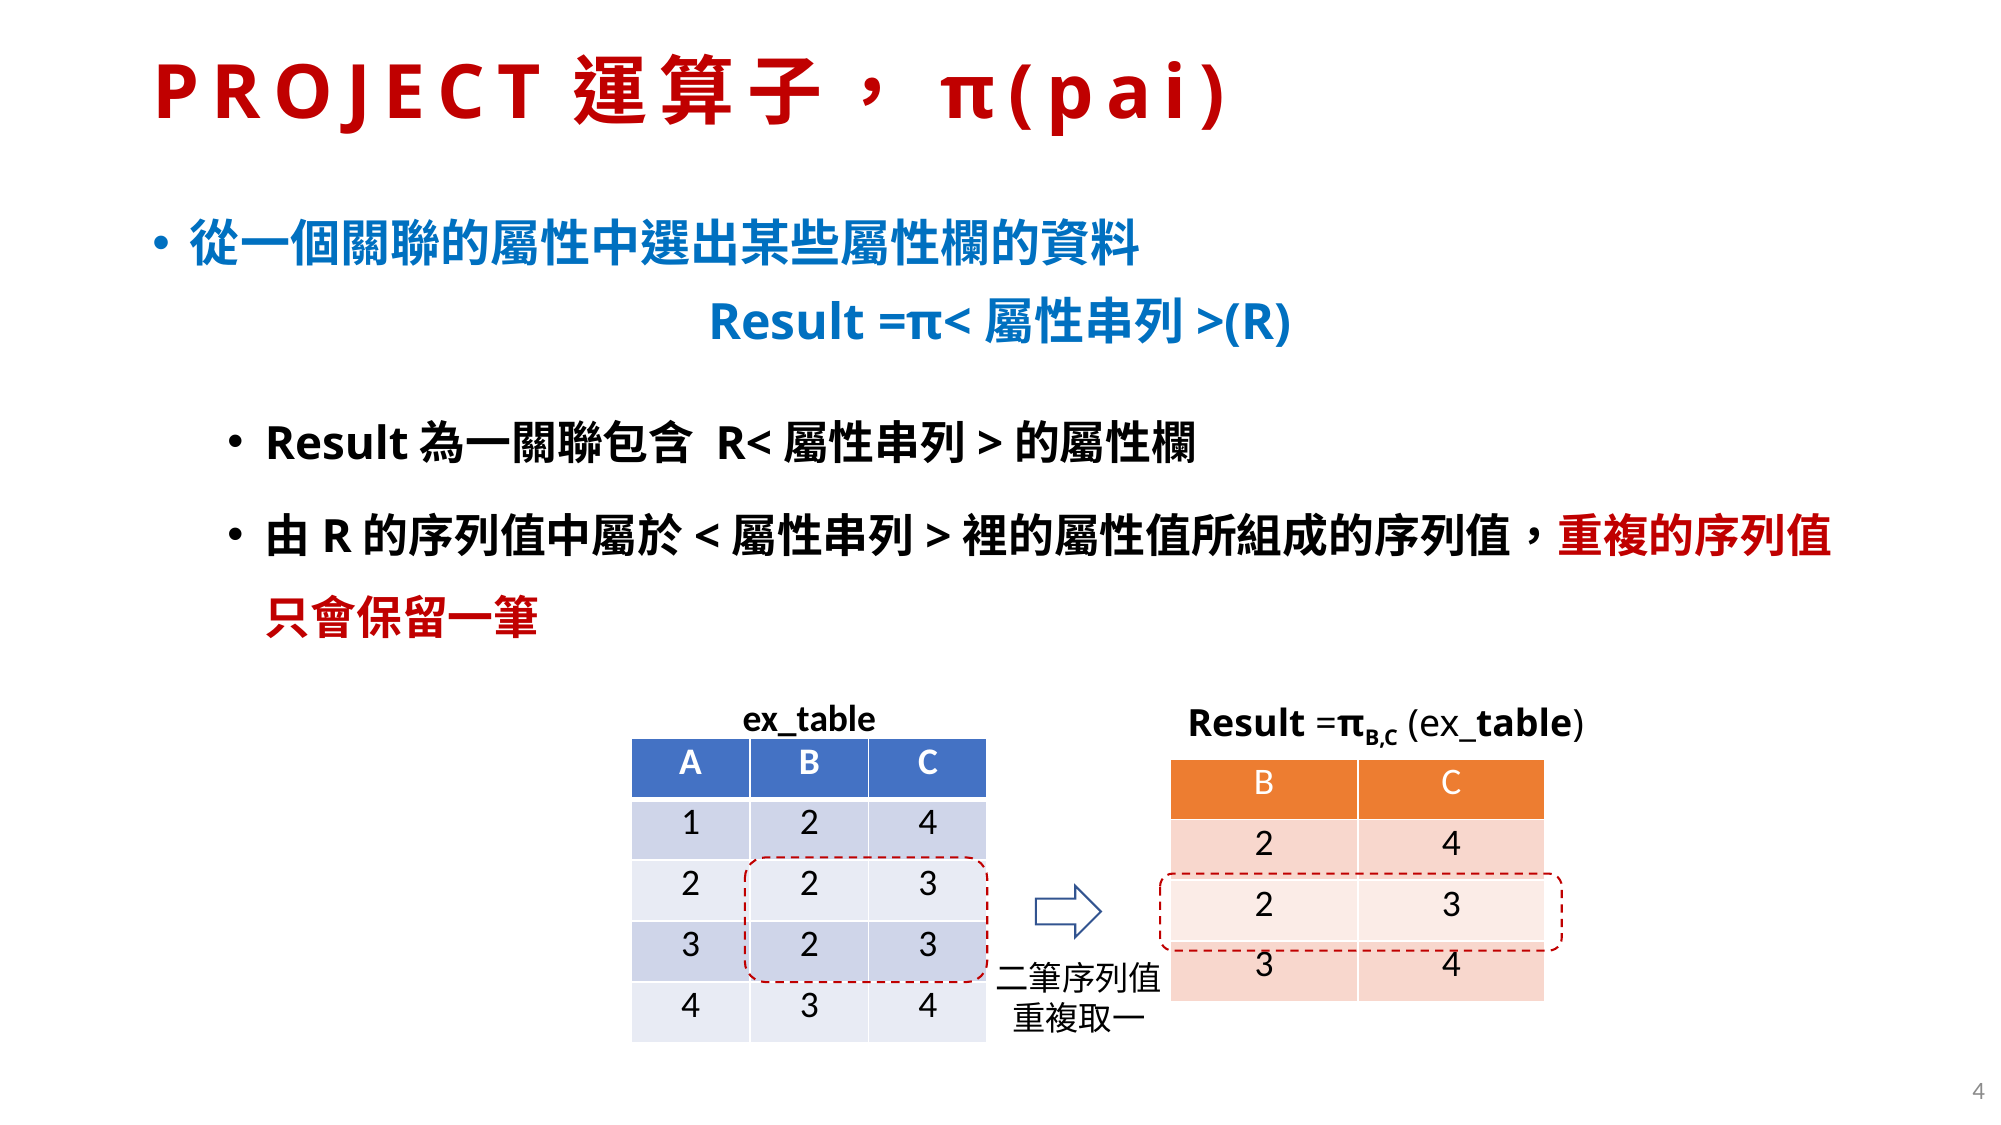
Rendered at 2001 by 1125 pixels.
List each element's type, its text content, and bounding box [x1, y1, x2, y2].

table_cell 3 [751, 983, 868, 1042]
table_cell 4 [869, 802, 986, 859]
slide_number 4 [1550, 1059, 2000, 1119]
table_header A [632, 739, 749, 797]
table_header B [751, 747, 868, 797]
table_cell 3 [1177, 951, 1357, 1001]
table_header C [869, 739, 986, 797]
table_header B [1171, 760, 1357, 819]
table_cell 1 [632, 802, 749, 859]
table_cell 4 [869, 983, 980, 1042]
table_cell 2 [1171, 820, 1357, 873]
table_cell 3 [981, 861, 986, 869]
table_cell 3 [632, 922, 749, 981]
table_cell 4 [1359, 951, 1544, 1001]
table_cell 4 [1359, 820, 1544, 873]
table_header C [1359, 760, 1544, 819]
text_box [1034, 883, 1103, 940]
table_cell 4 [632, 983, 749, 1042]
text_box Result =πB,C (ex_table) [1097, 696, 1652, 752]
text_box 二筆序列值 重複取一 [980, 949, 1177, 1045]
text_box [743, 856, 989, 984]
title PROJECT運算子，π(pai) [137, 19, 1863, 170]
table_cell 2 [751, 802, 868, 859]
list 從一個關聯的屬性中選出某些屬性欄的資料 Result =π<屬性串列>(R) Result為一關聯包含 R<屬性串列>的屬性欄 由R的序列值中屬於<屬性串列>裡的屬性值所組成的序列值，重複的序列值只會保留一筆 [137, 210, 1863, 1043]
text_box ex_table [725, 686, 893, 747]
table_cell 2 [632, 861, 749, 920]
text_box [1159, 872, 1563, 952]
